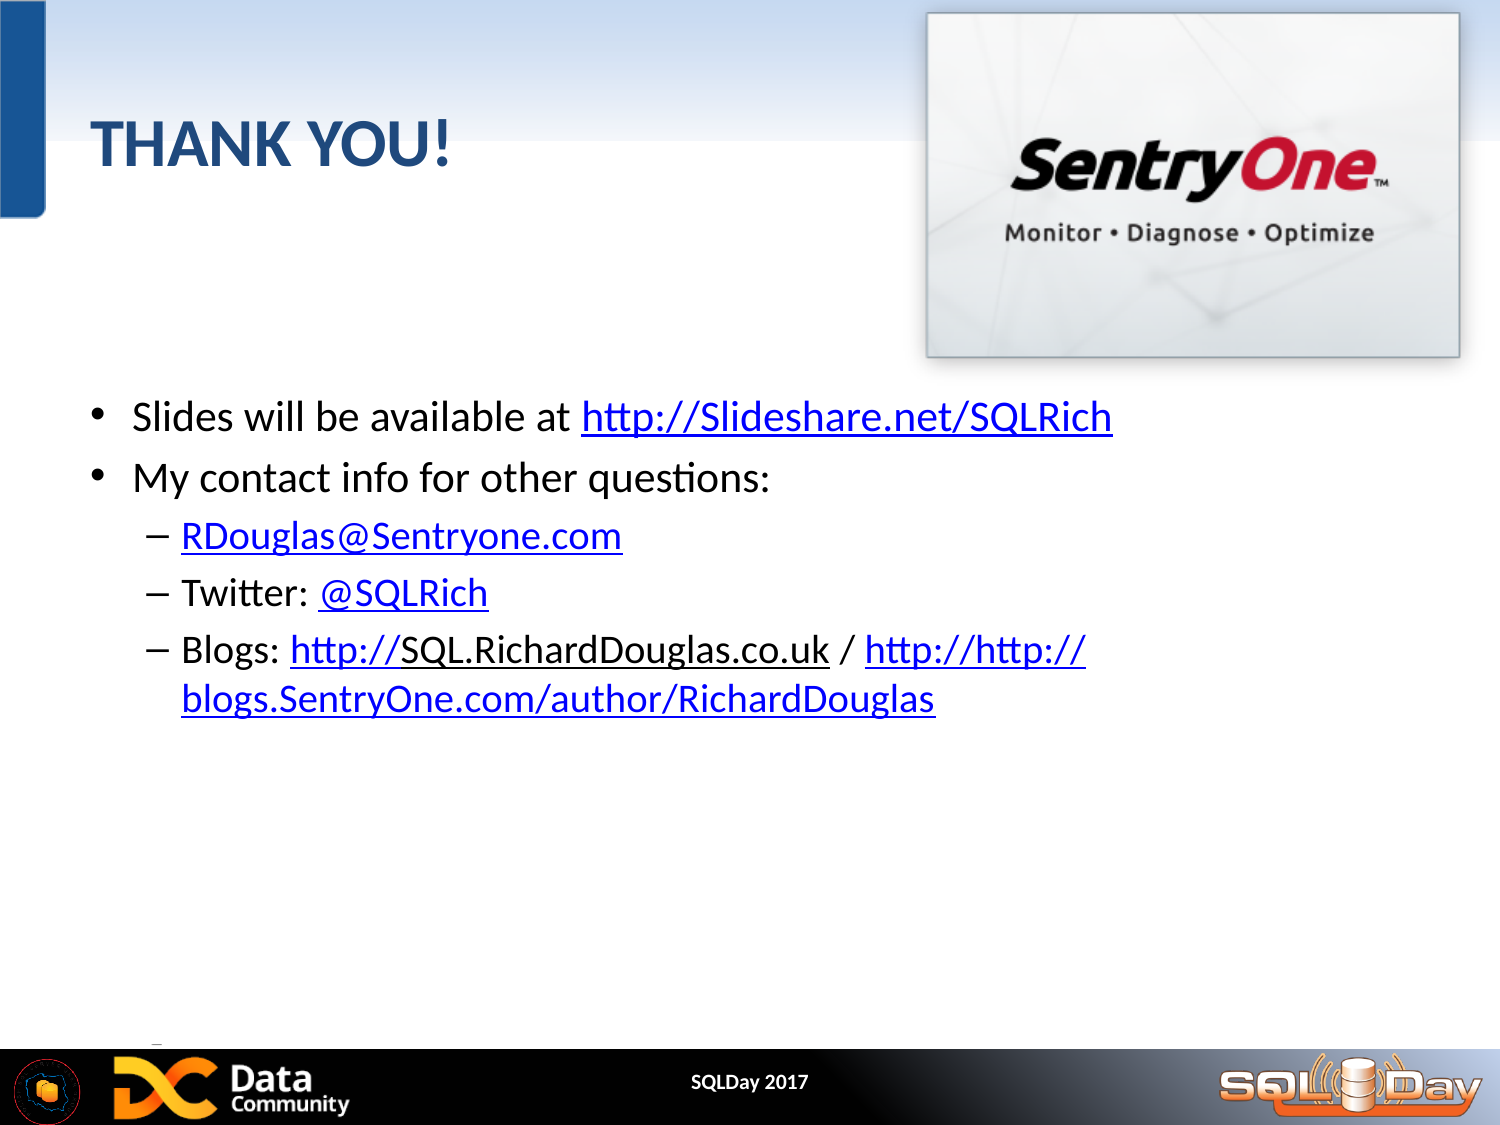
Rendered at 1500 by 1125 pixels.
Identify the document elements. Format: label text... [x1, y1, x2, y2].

picture [0, 0, 46, 219]
picture [12, 1057, 81, 1125]
picture [92, 1044, 378, 1125]
title THANK YOU! [75, 45, 898, 233]
list Slides will be available at http://Slideshare.net/SQLRich My contact info for other questions: RDouglas@Sentryone.com Twitter: @SQLRich Blogs: http://SQL.RichardDouglas.co.uk / http://http://blogs.SentryOne.com/author/RichardDouglas [75, 326, 1425, 932]
picture [1219, 1053, 1483, 1117]
picture [903, 0, 1486, 386]
